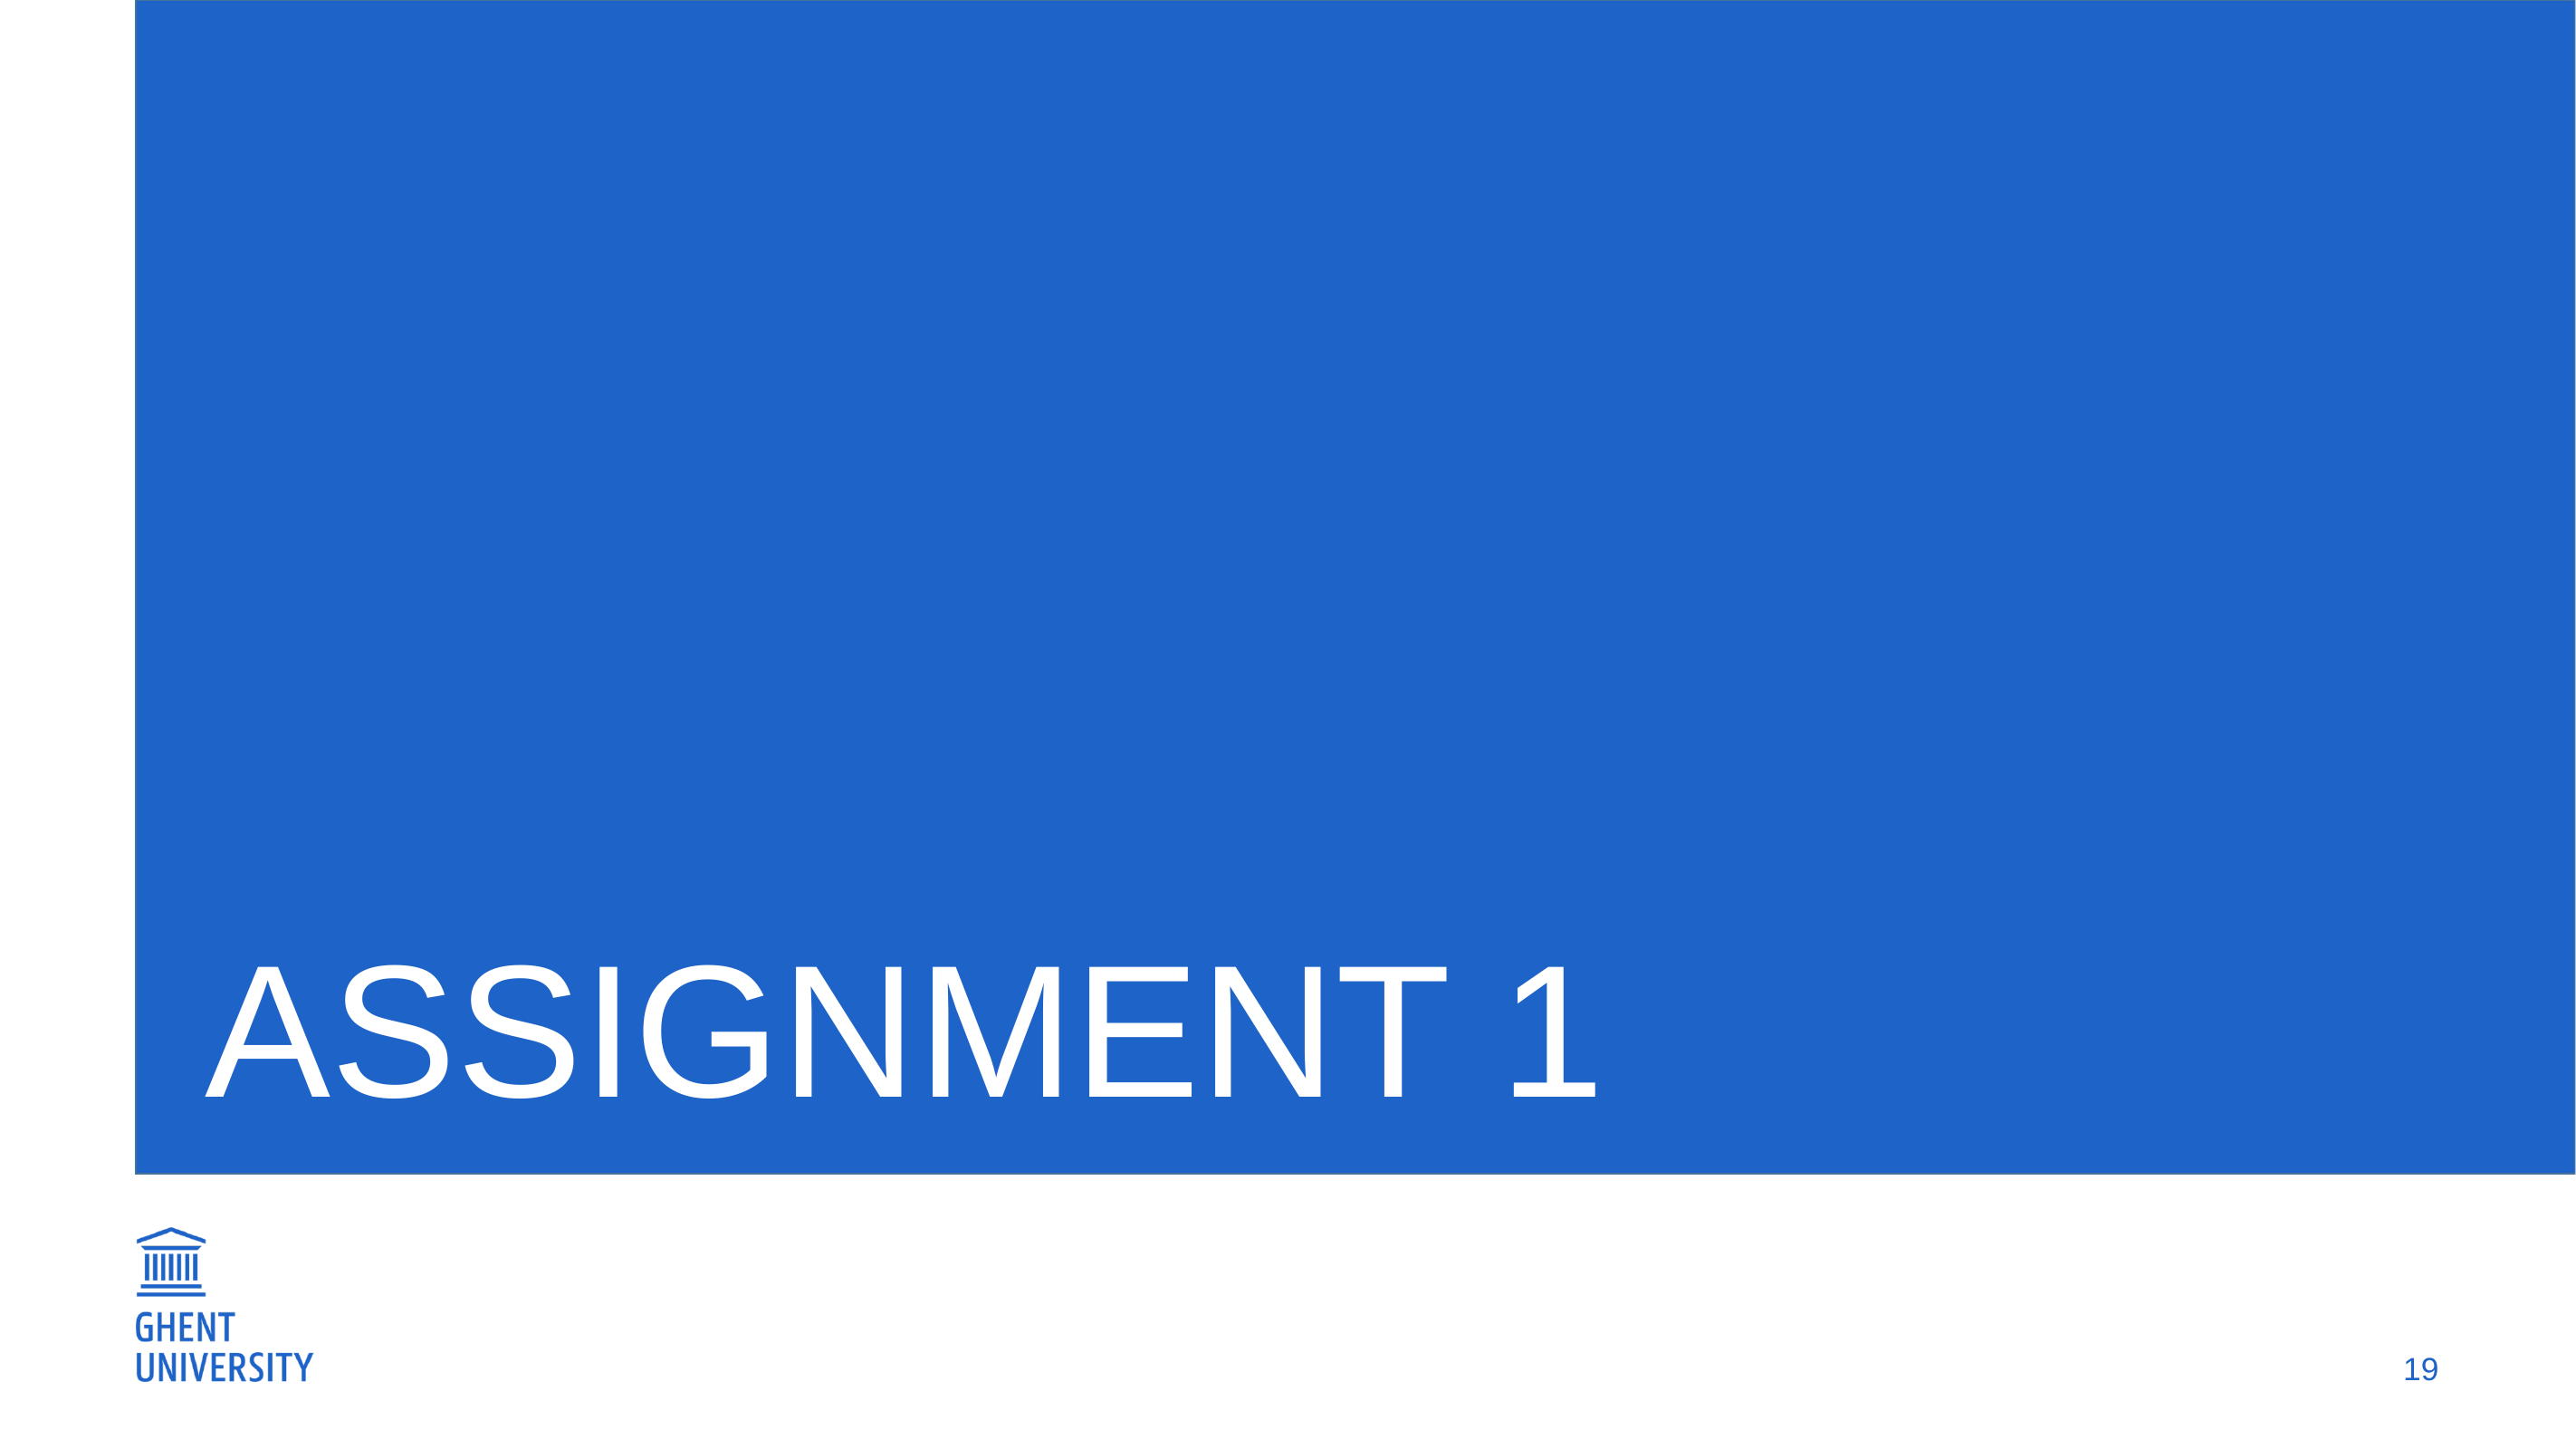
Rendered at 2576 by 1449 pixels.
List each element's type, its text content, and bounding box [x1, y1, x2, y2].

slide_number 19 [2315, 1329, 2453, 1407]
picture [68, 1175, 411, 1449]
title Assignment 1 [191, 482, 2447, 1142]
